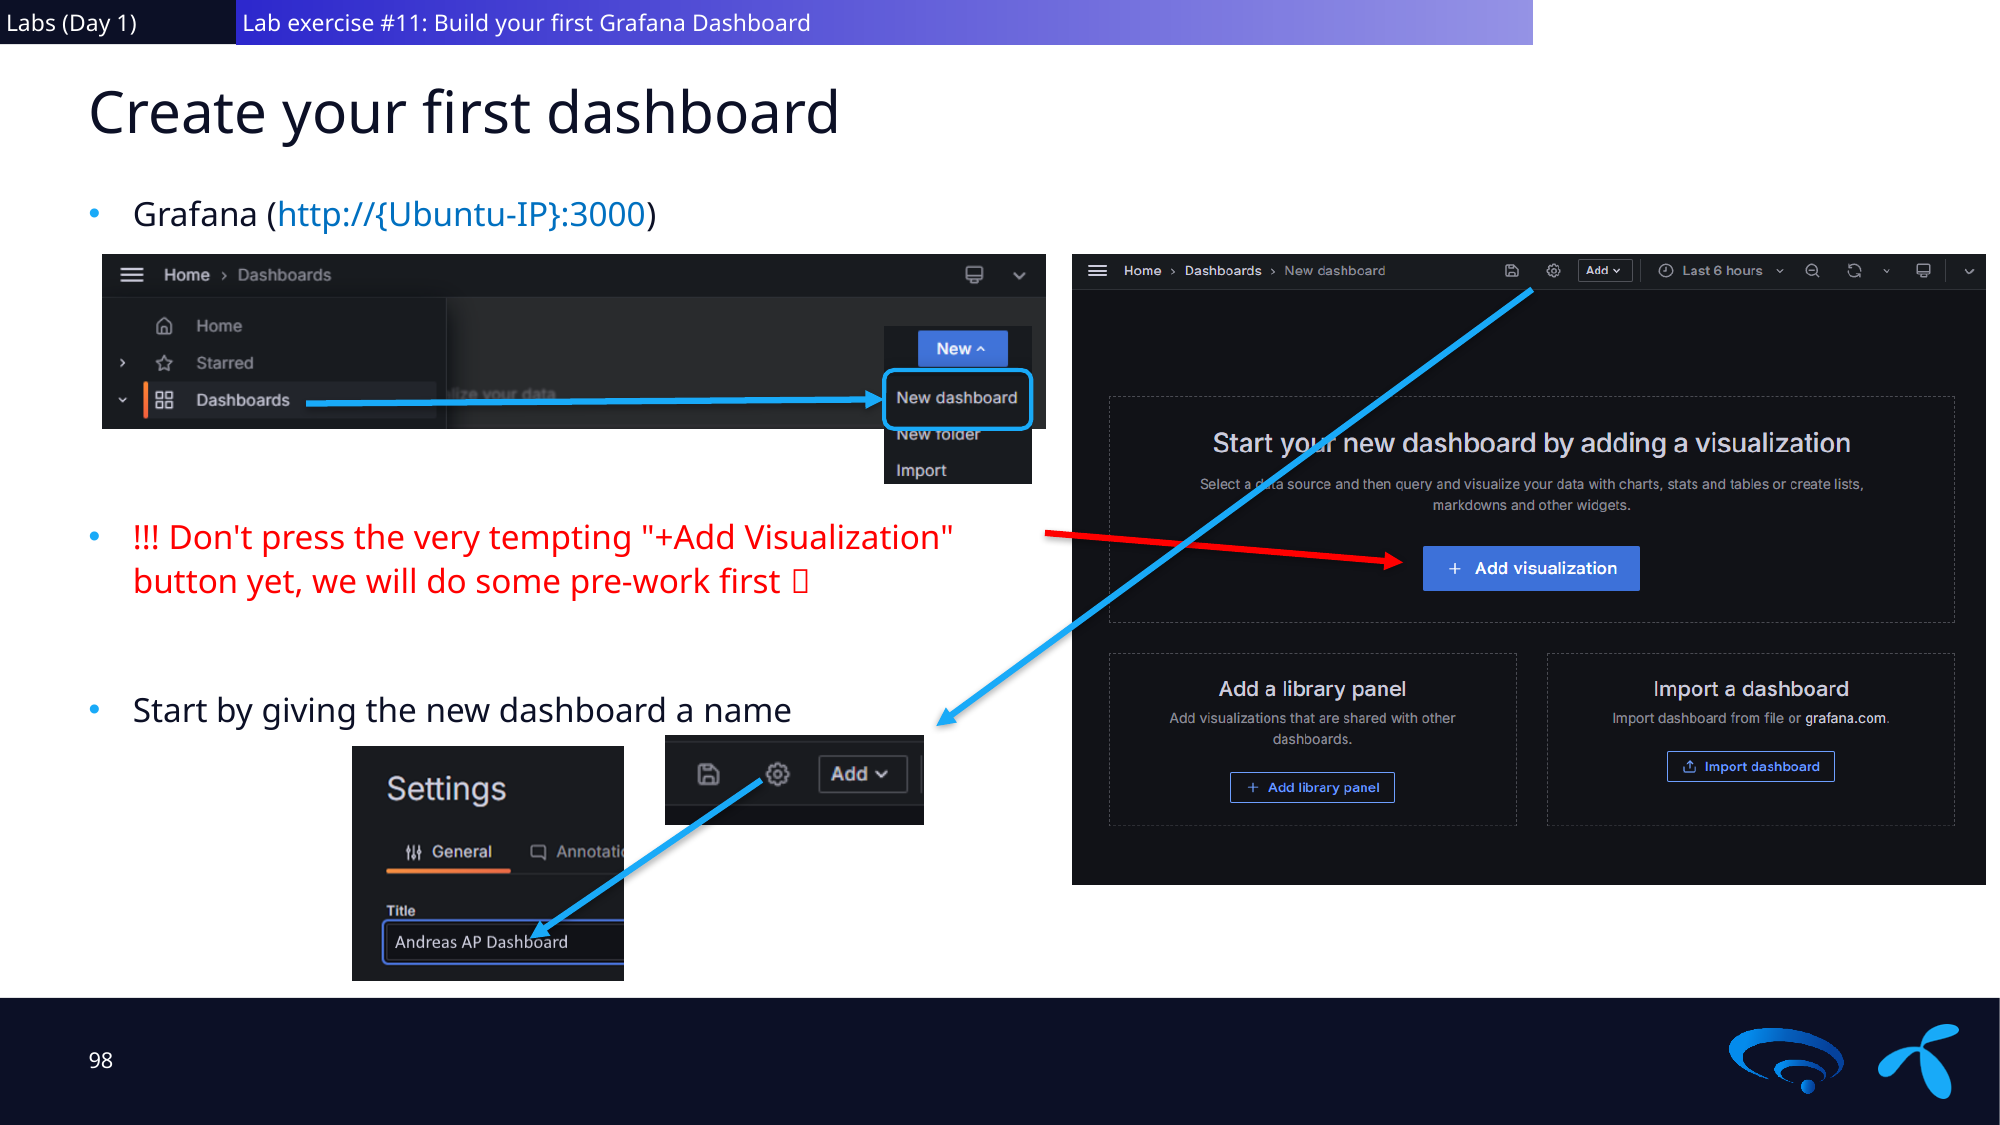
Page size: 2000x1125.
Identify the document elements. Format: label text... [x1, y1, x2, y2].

text_box Lab exercise #11: Build your first Grafana Dashboard [236, 0, 1533, 45]
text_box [935, 289, 1533, 727]
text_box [529, 779, 762, 939]
picture [351, 746, 625, 981]
picture [665, 735, 924, 825]
picture [1071, 254, 1986, 885]
footer Labs (Day 1) [0, 0, 236, 45]
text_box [305, 399, 885, 404]
picture [102, 254, 1046, 484]
slide_number 98 [88, 1024, 237, 1099]
title Create your first dashboard [88, 70, 1911, 160]
list Grafana (http://{Ubuntu-IP}:3000) !!! Don't press the very tempting "+Add Visualization" button yet, we will do some pre-work first  Start by giving the new dashboard a name [88, 160, 1046, 981]
picture [1652, 1002, 1959, 1119]
